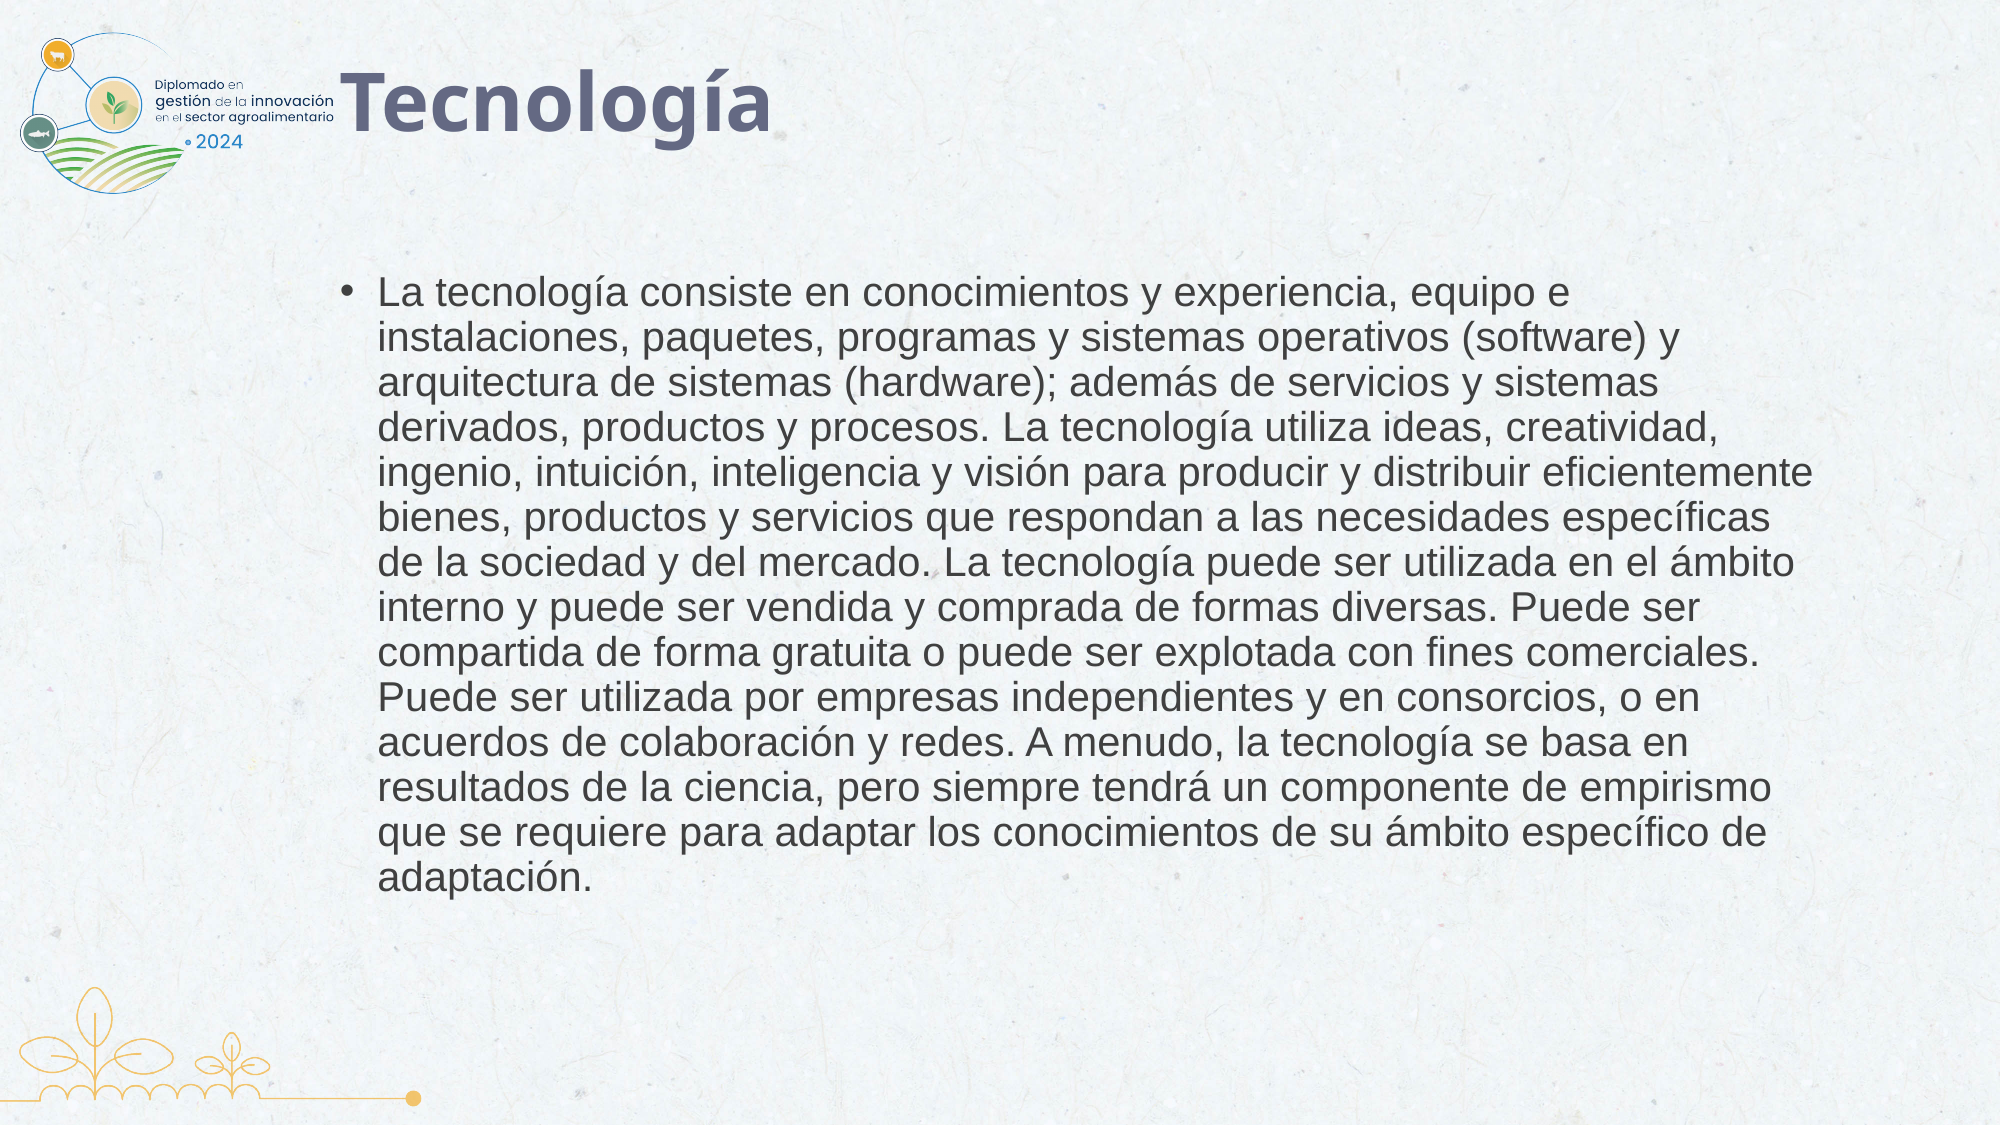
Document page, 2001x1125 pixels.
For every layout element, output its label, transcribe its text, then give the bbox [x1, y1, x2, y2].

picture [0, 0, 2000, 1125]
title Tecnología [324, 45, 1411, 166]
list La tecnología consiste en conocimientos y experiencia, equipo e instalaciones, paquetes, programas y sistemas operativos (software) y arquitectura de sistemas (hardware); además de servicios y sistemas derivados, productos y procesos. La tecnología utiliza ideas, creatividad, ingenio, intuición, inteligencia y visión para producir y distribuir eficientemente bienes, productos y servicios que respondan a las necesidades específicas de la sociedad y del mercado. La tecnología puede ser utilizada en el ámbito interno y puede ser vendida y comprada de formas diversas. Puede ser compartida de forma gratuita o puede ser explotada con fines comerciales. Puede ser utilizada por empresas independientes y en consorcios, o en acuerdos de colaboración y redes. A menudo, la tecnología se basa en resultados de la ciencia, pero siempre tendrá un componente de empirismo que se requiere para adaptar los conocimientos de su ámbito específico de adaptación. [324, 262, 1839, 1005]
